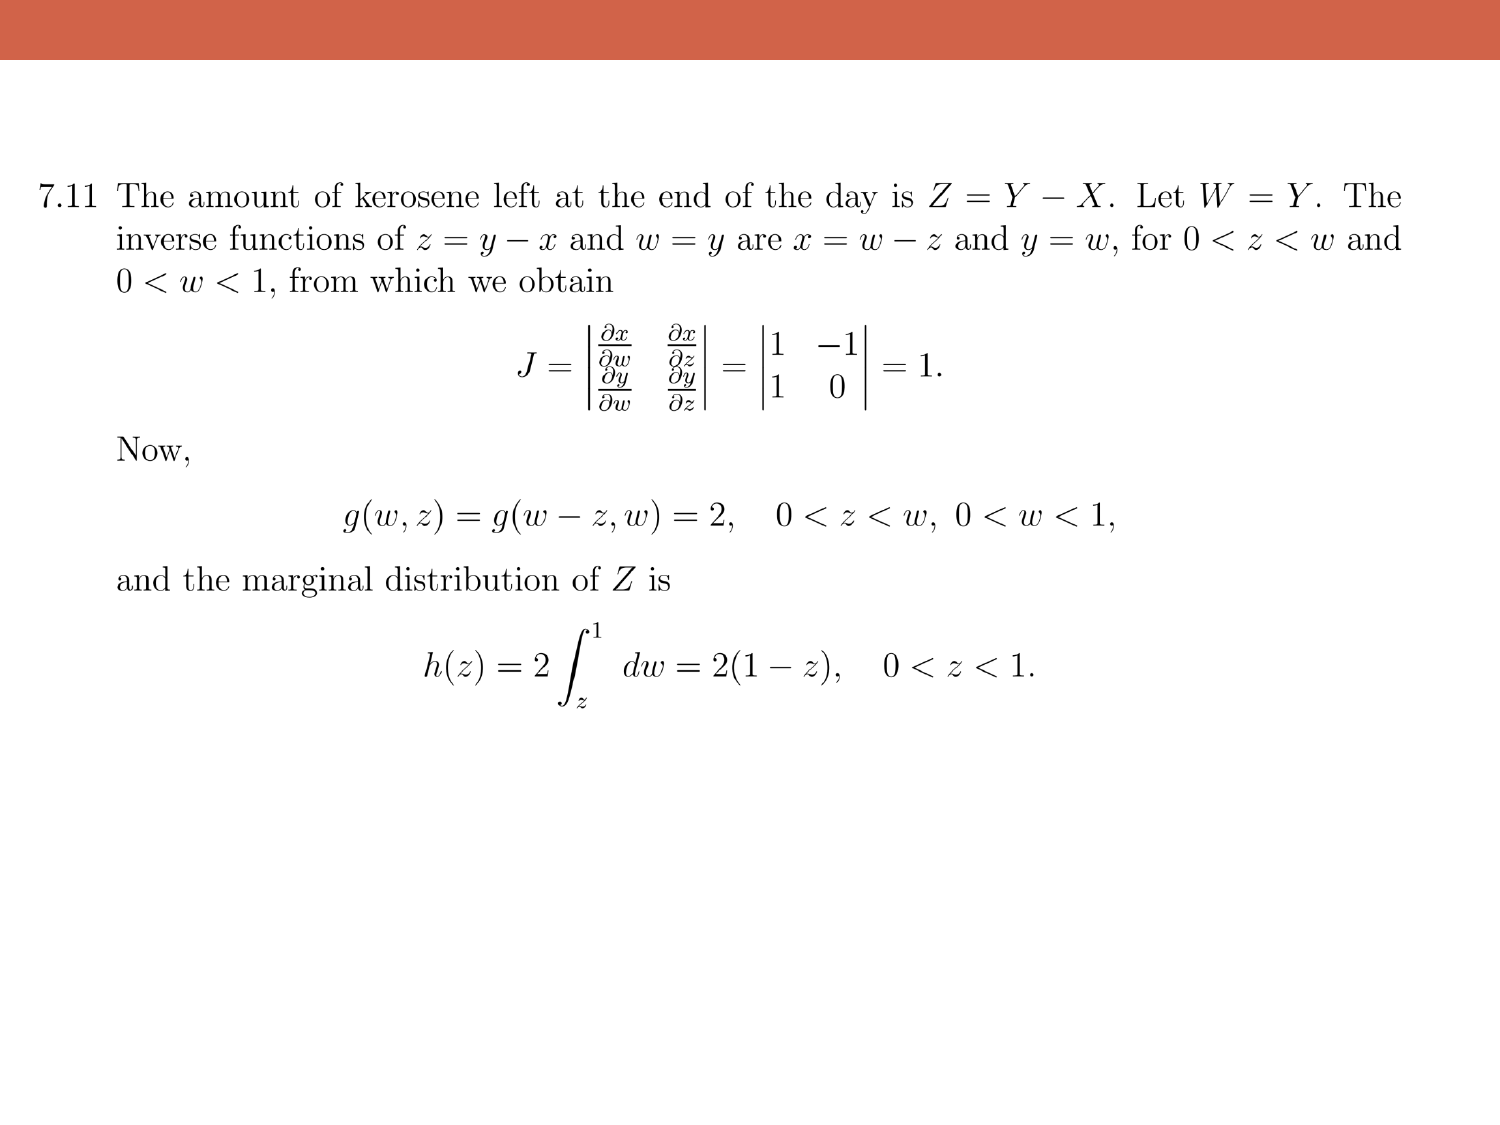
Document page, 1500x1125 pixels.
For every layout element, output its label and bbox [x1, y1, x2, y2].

picture [0, 162, 1427, 713]
